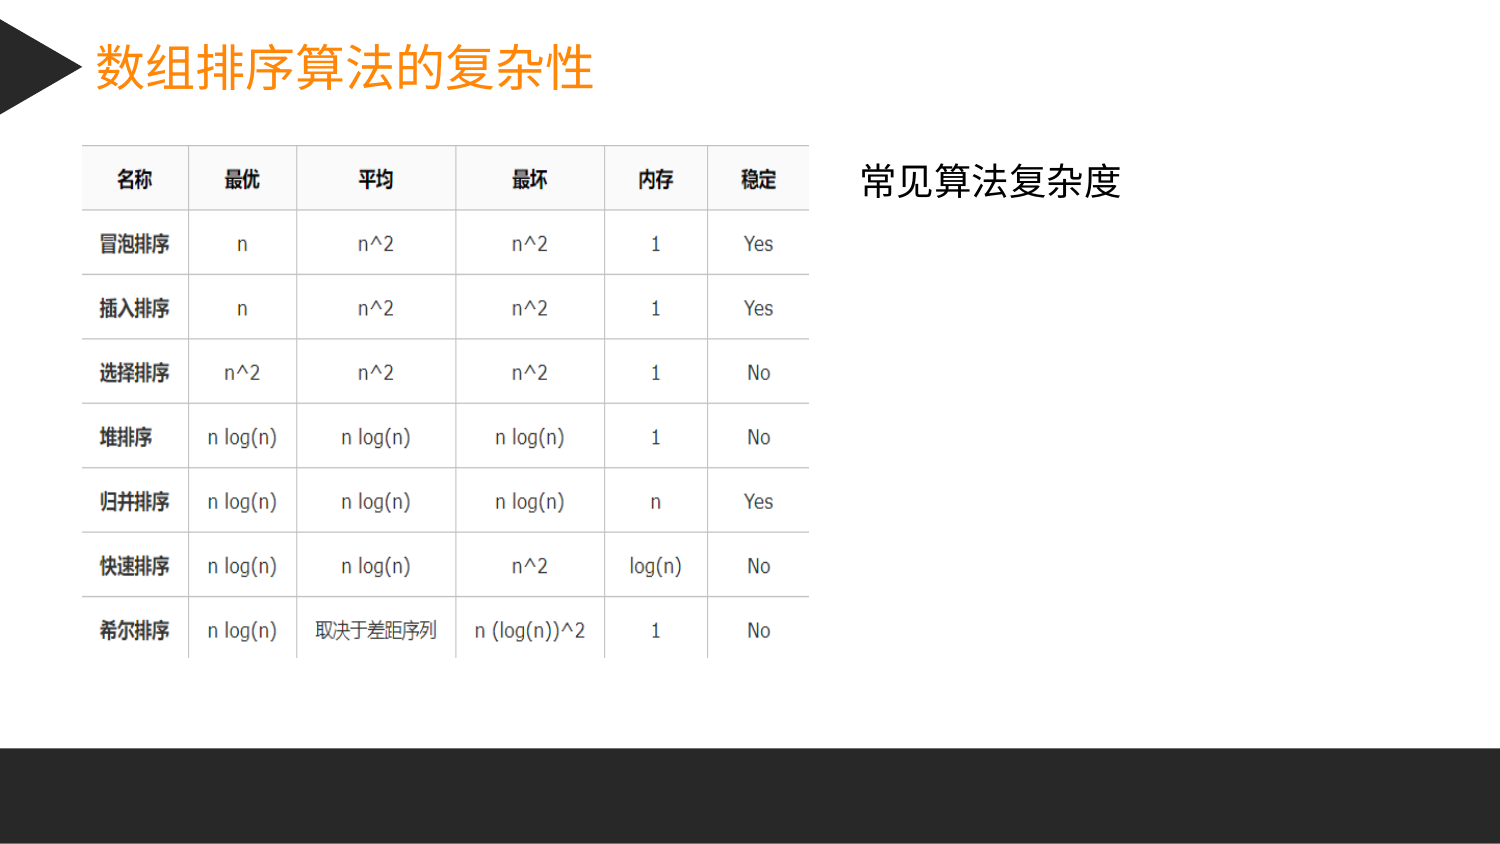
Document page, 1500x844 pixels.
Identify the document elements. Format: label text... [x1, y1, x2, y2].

text_box 常见算法复杂度 [844, 150, 1436, 210]
picture [82, 145, 810, 659]
text_box [0, 748, 1500, 844]
text_box 数组排序算法的复杂性 [80, 29, 611, 104]
text_box [0, 19, 83, 115]
